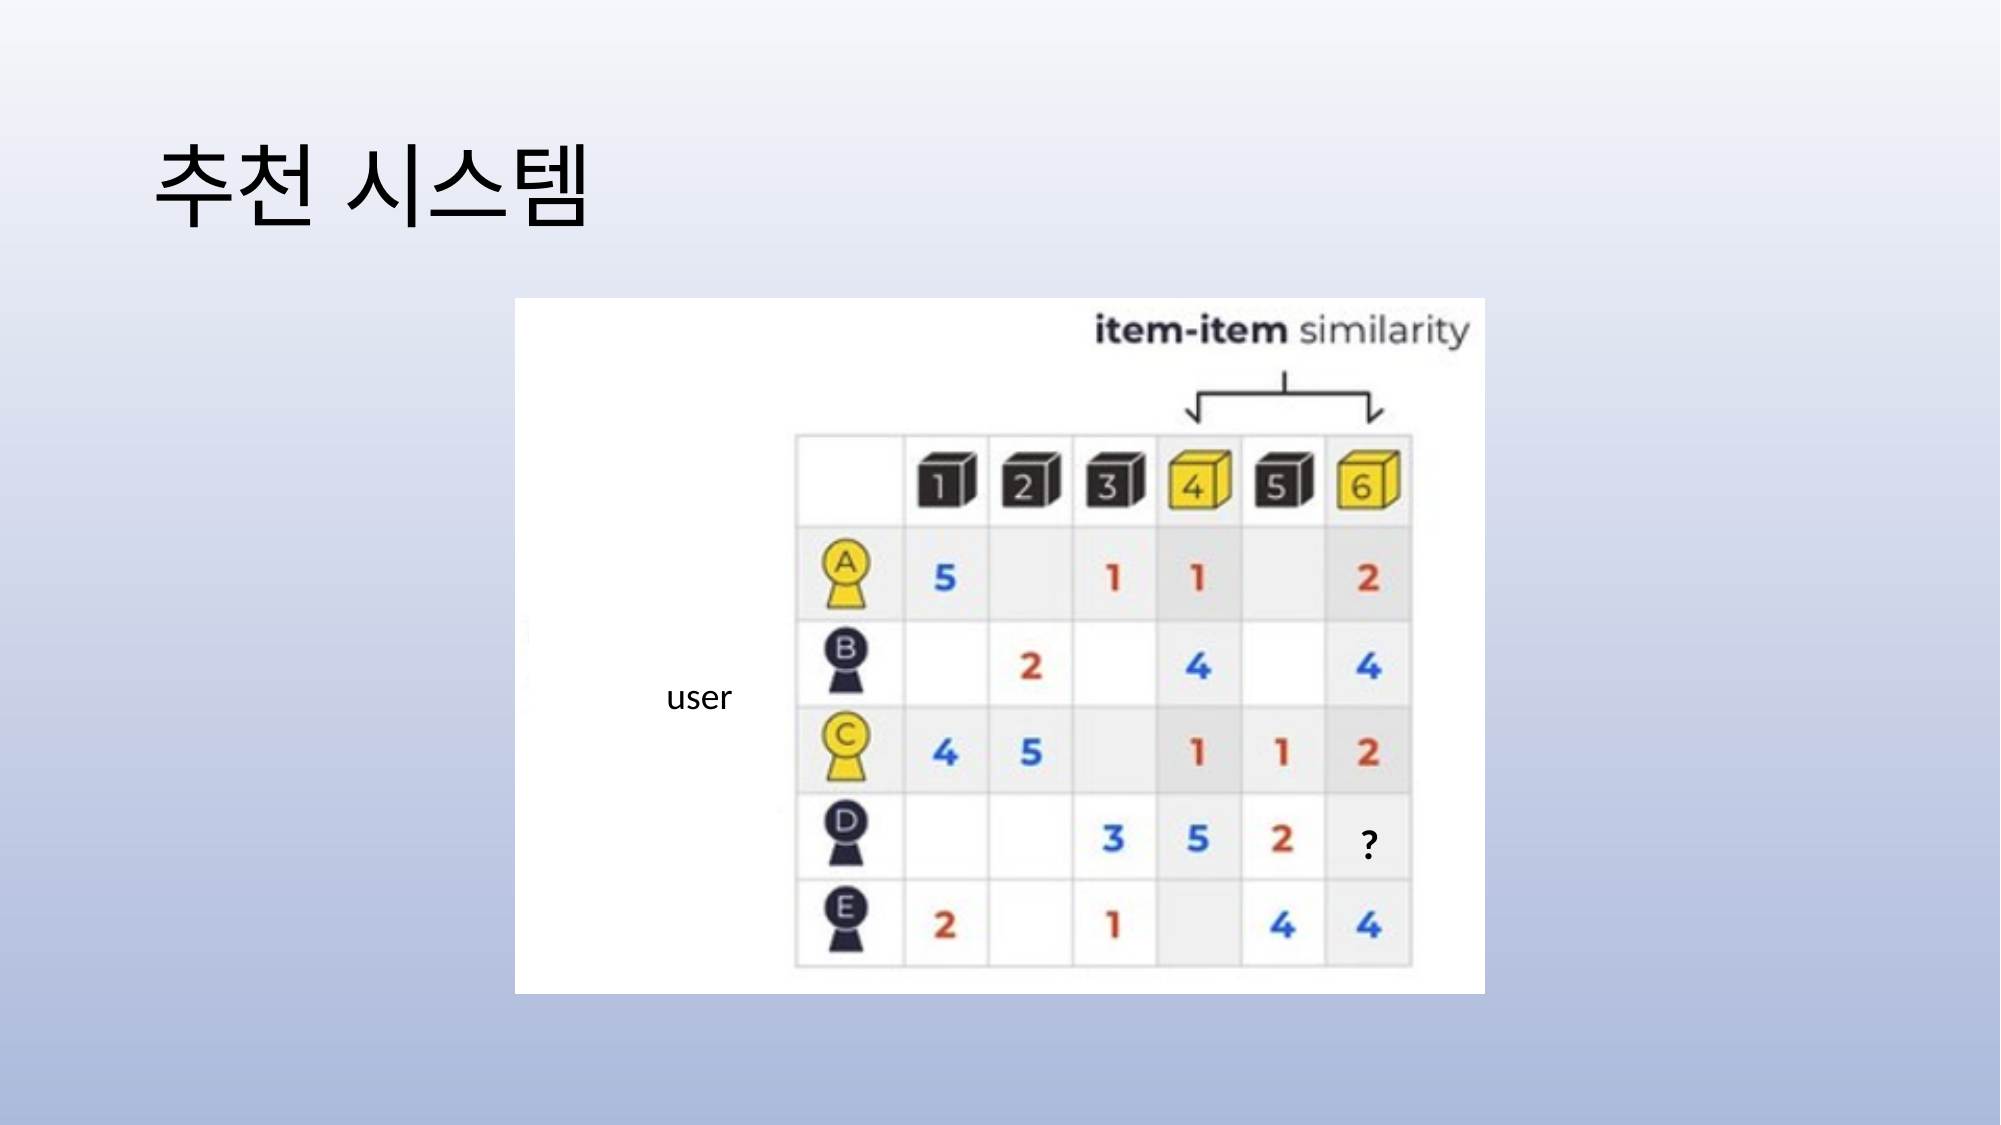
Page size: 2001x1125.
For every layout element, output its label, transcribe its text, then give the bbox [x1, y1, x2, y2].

title 추천 시스템 [137, 137, 1863, 244]
picture [515, 298, 1485, 994]
